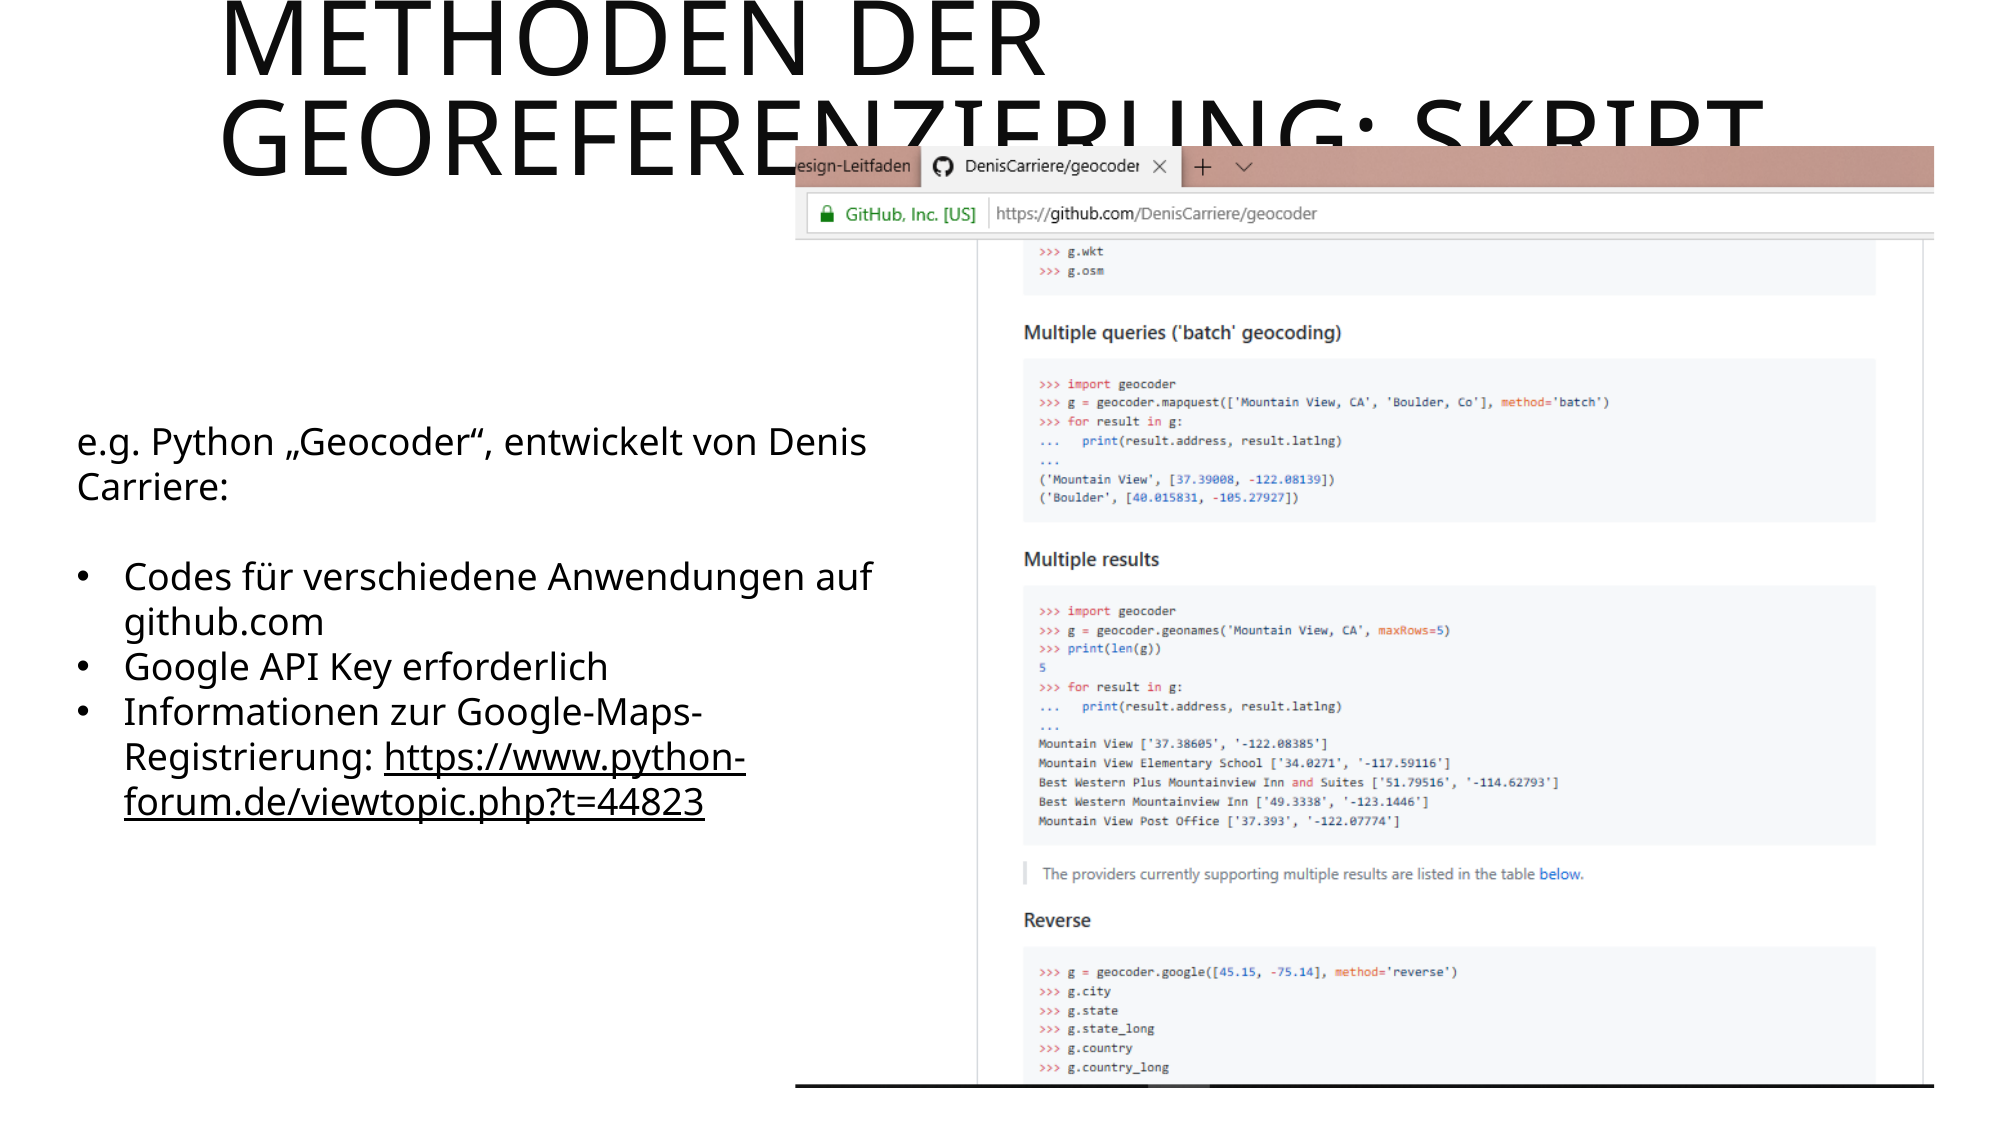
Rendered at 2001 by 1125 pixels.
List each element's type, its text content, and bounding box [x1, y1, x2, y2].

picture [795, 146, 1935, 1088]
text_box e.g. Python „Geocoder“, entwickelt von Denis Carriere: Codes für verschiedene Anwendungen auf github.com Google API Key erforderlich Informationen zur Google-Maps-Registrierung: https://www.python-forum.de/viewtopic.php?t=44823 [61, 410, 788, 831]
title Methoden der Georeferenzierung: SKRIPT [202, 0, 1798, 192]
